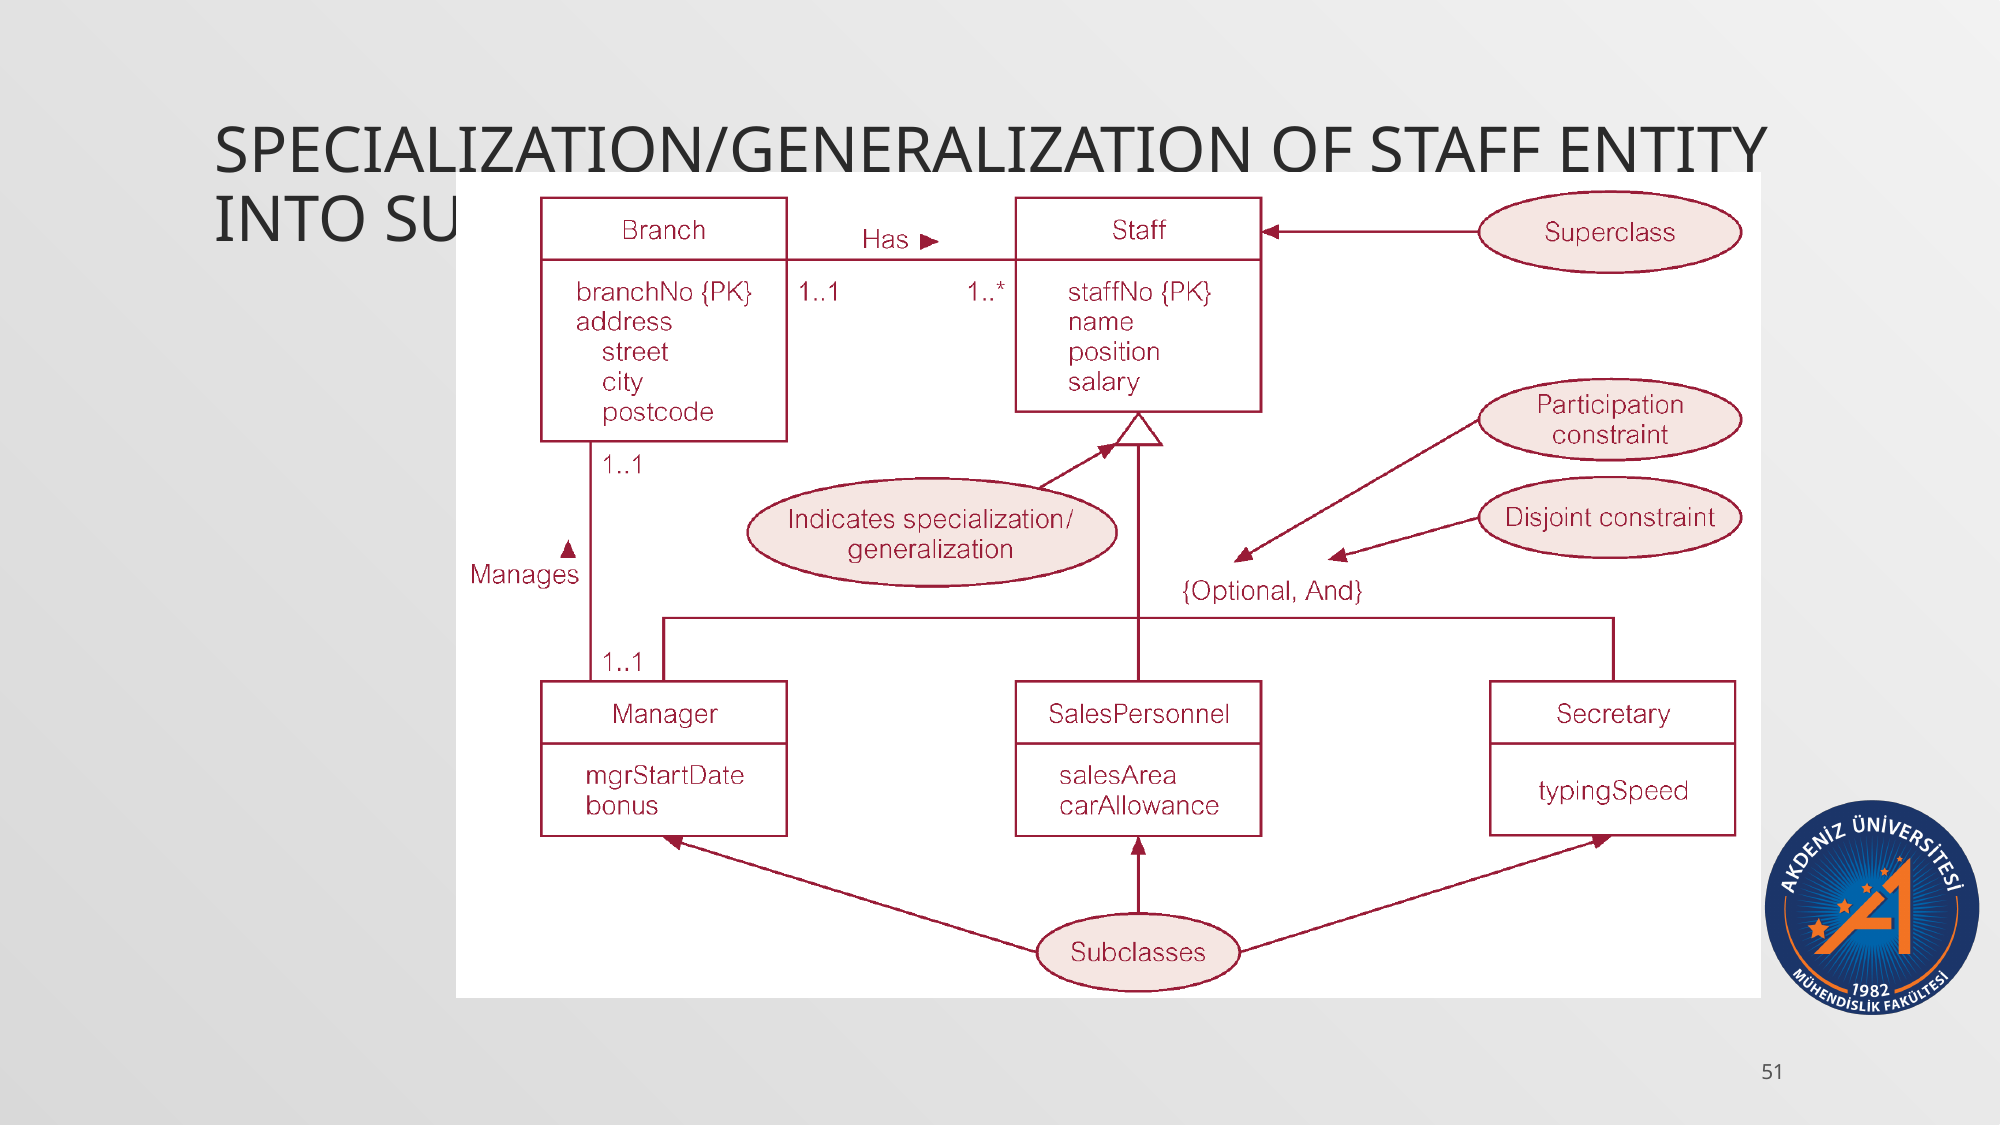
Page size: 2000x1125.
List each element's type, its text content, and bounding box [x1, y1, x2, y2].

picture [1744, 779, 2000, 1036]
title Specialization/generalization of Staff entity into subclasses representing job roles [199, 45, 1800, 263]
slide_number 51 [1612, 1057, 1800, 1088]
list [456, 172, 1761, 998]
